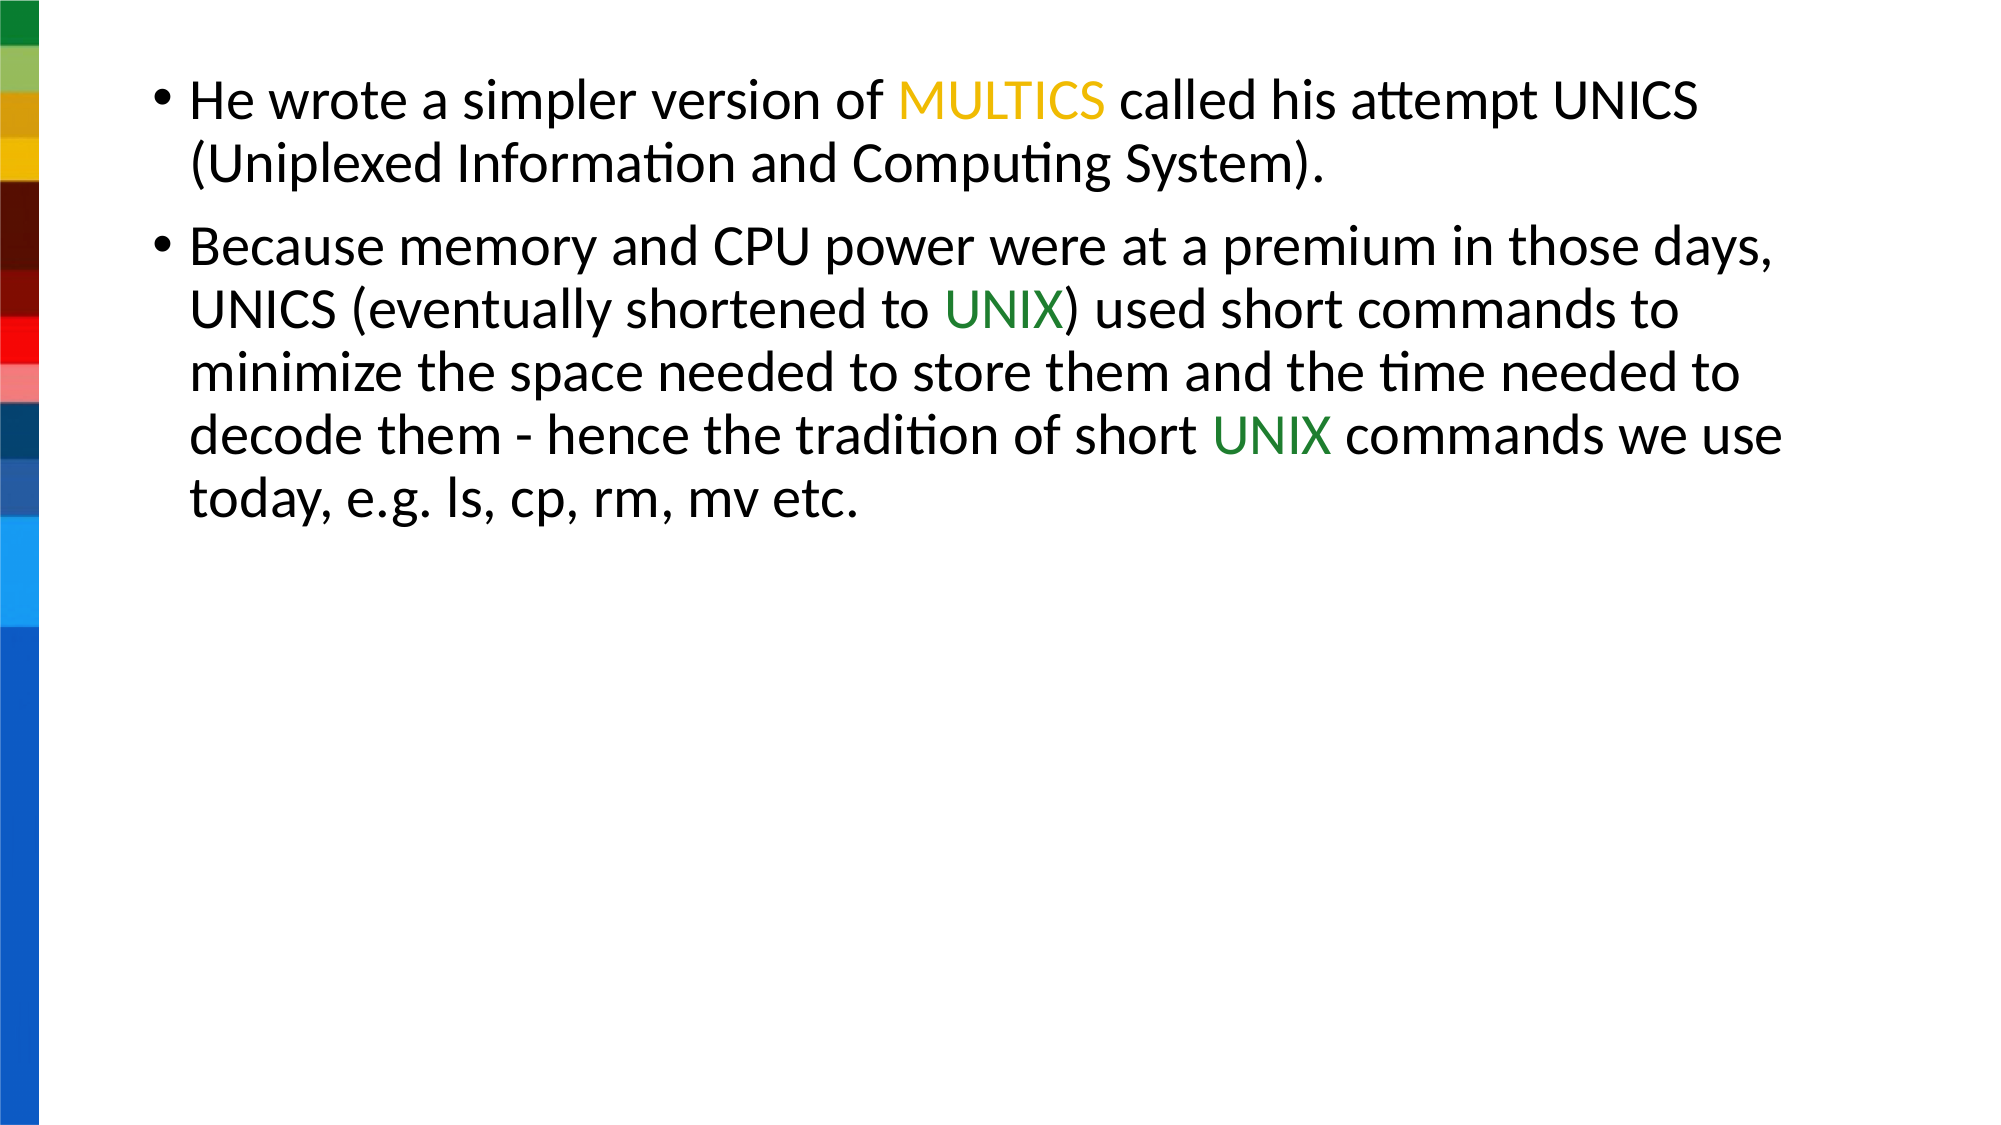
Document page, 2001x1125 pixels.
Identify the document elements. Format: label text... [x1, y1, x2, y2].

list He wrote a simpler version of MULTICS called his attempt UNICS (Uniplexed Information and Computing System). Because memory and CPU power were at a premium in those days, UNICS (eventually shortened to UNIX) used short commands to minimize the space needed to store them and the time needed to decode them - hence the tradition of short UNIX commands we use today, e.g. ls, cp, rm, mv etc. [137, 61, 1863, 1014]
picture [0, 1, 582, 1124]
